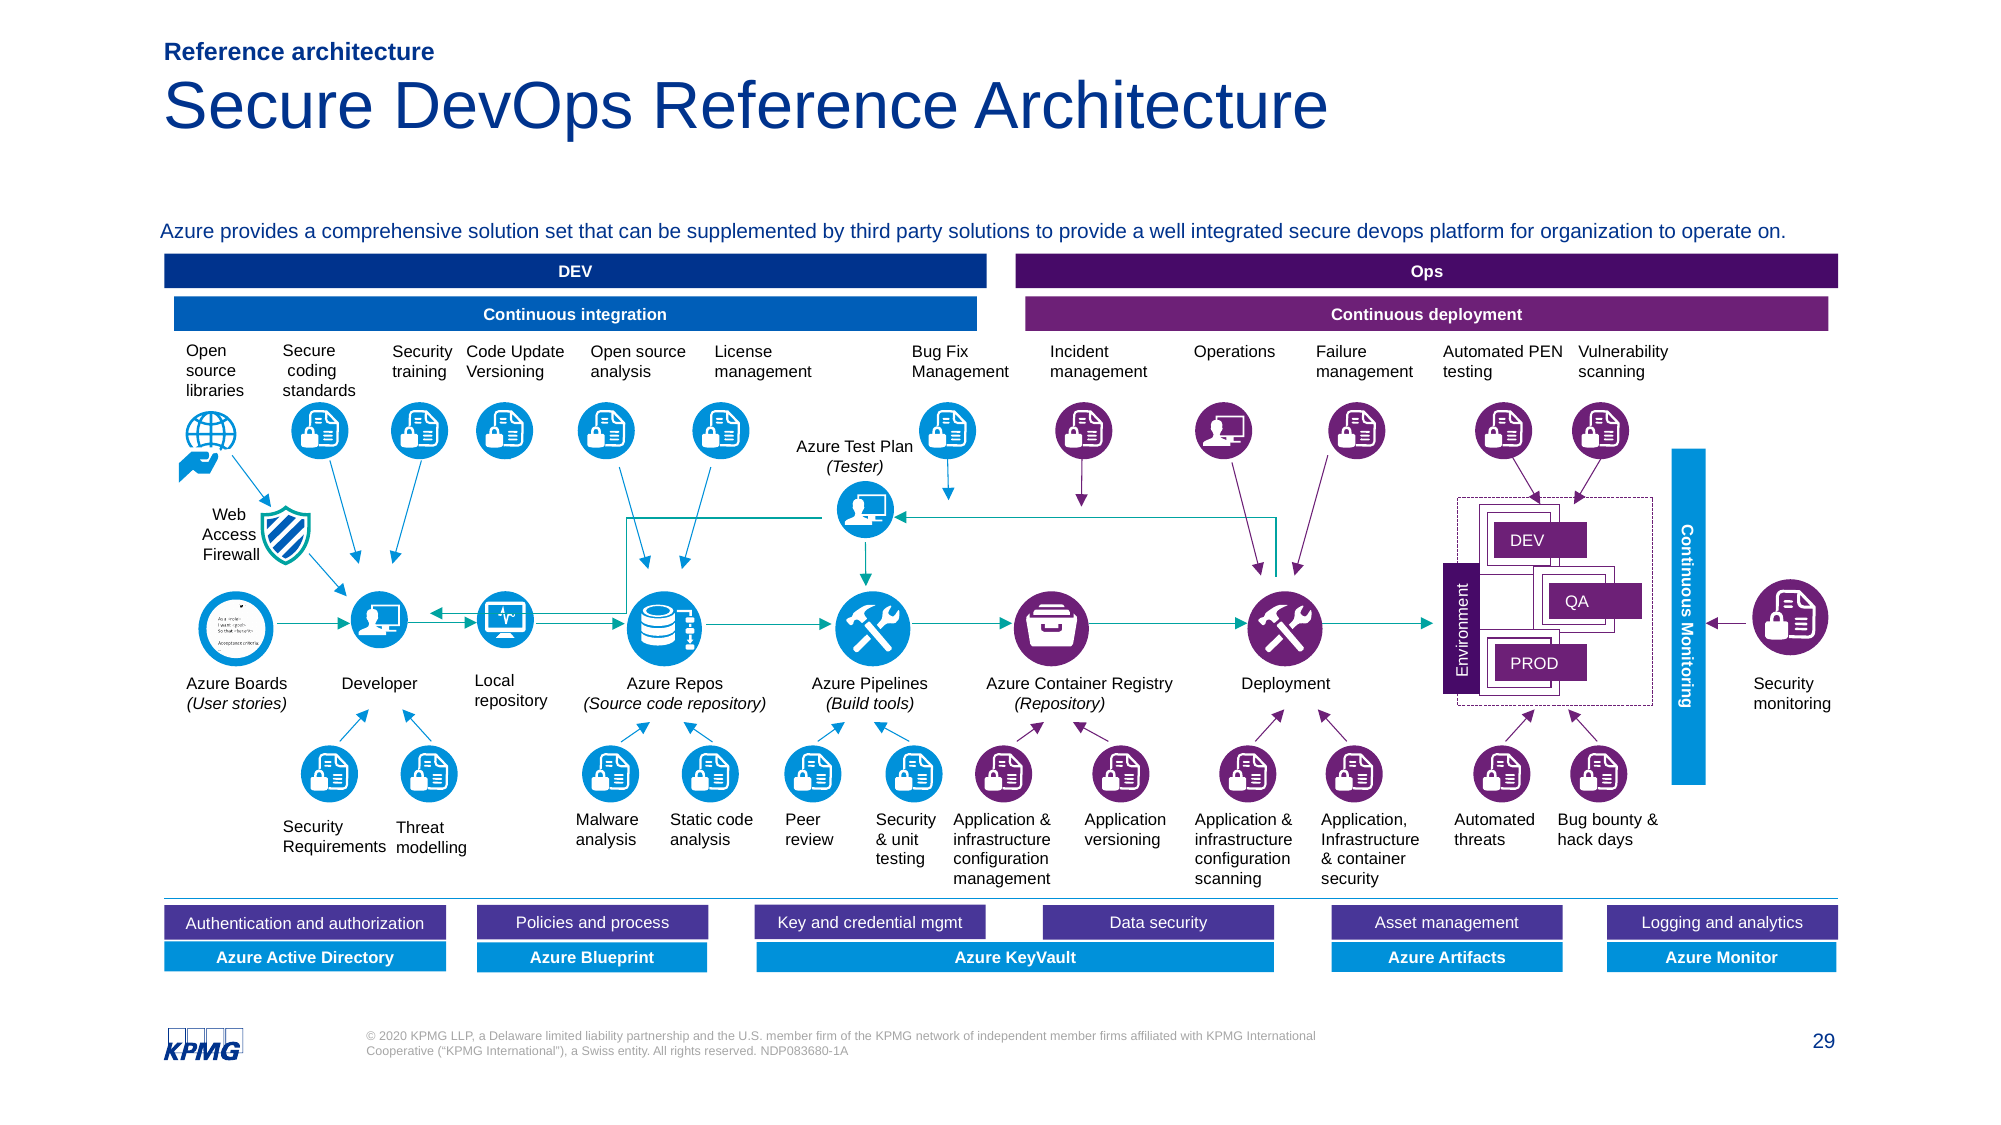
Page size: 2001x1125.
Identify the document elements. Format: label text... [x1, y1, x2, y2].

text_box Code Update Versioning [451, 333, 580, 388]
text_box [350, 591, 408, 649]
text_box DEV [163, 252, 988, 289]
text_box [1328, 402, 1386, 460]
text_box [784, 745, 842, 803]
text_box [339, 709, 432, 742]
title Secure DevOps Reference Architecture [163, 70, 1837, 159]
text_box Policies and process [476, 904, 709, 940]
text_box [641, 604, 695, 650]
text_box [893, 517, 1276, 578]
text_box Static code analysis [655, 800, 769, 856]
text_box Peer review [770, 800, 849, 856]
text_box Continuous integration [173, 295, 978, 332]
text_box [885, 745, 943, 803]
text_box Security monitoring [1738, 665, 1847, 720]
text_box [582, 745, 640, 803]
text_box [329, 460, 422, 564]
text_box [1255, 709, 1347, 742]
text_box Developer [326, 665, 433, 700]
text_box Bug bounty & hack days [1542, 801, 1674, 857]
text_box Incident management [1035, 333, 1163, 388]
text_box Web Access Firewall [187, 496, 277, 572]
text_box Authentication and authorization [163, 904, 447, 940]
text_box Operations [1179, 333, 1291, 368]
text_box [476, 402, 534, 460]
text_box Secure coding standards [267, 332, 372, 408]
text_box Continuous deployment [1024, 295, 1829, 332]
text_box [1572, 402, 1630, 460]
text_box Automated threats [1439, 800, 1551, 856]
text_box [391, 402, 449, 460]
text_box [177, 450, 220, 485]
text_box Azure Boards (User stories) [171, 665, 303, 720]
text_box License management [699, 333, 828, 388]
text_box [184, 409, 238, 453]
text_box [260, 505, 311, 566]
text_box Deployment [1226, 665, 1346, 700]
text_box Azure Active Directory [163, 940, 447, 972]
text_box [625, 614, 703, 668]
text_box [835, 591, 911, 667]
text_box Azure Blueprint [476, 941, 708, 973]
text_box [1231, 455, 1328, 576]
text_box Application & infrastructure configuration scanning [1180, 800, 1308, 896]
text_box Bug Fix Management [897, 333, 1025, 388]
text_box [1055, 402, 1113, 460]
text_box Open source analysis [580, 333, 699, 388]
text_box Threat modelling [381, 809, 483, 865]
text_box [817, 721, 910, 742]
text_box Security Requirements [268, 808, 402, 863]
text_box Application versioning [1069, 800, 1182, 856]
text_box Azure Artifacts [1330, 941, 1564, 973]
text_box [291, 402, 349, 460]
text_box Asset management [1330, 904, 1564, 941]
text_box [620, 722, 713, 743]
text_box Environment [1443, 563, 1480, 694]
text_box Logging and analytics [1606, 904, 1839, 941]
text_box Ops [1015, 252, 1839, 289]
text_box [1456, 497, 1653, 706]
text_box Malware analysis [561, 800, 654, 856]
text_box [1752, 579, 1829, 656]
list Reference architecture [163, 37, 1837, 66]
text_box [919, 402, 977, 460]
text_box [1475, 402, 1533, 460]
text_box Continuous Monitoring [1671, 448, 1707, 786]
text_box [577, 402, 635, 460]
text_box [1570, 745, 1628, 803]
text_box Automated PEN testing [1429, 333, 1579, 388]
text_box Application, Infrastructure & container security [1308, 800, 1446, 896]
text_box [476, 614, 534, 649]
text_box Vulnerability scanning [1579, 333, 1684, 388]
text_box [1195, 402, 1253, 460]
text_box Local repository [459, 662, 563, 718]
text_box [975, 745, 1033, 803]
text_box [198, 591, 274, 667]
text_box Open source libraries [171, 332, 260, 408]
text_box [1473, 745, 1531, 803]
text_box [1247, 591, 1323, 667]
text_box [1505, 709, 1598, 742]
text_box Azure KeyVault [756, 941, 1275, 973]
text_box Failure management [1301, 333, 1429, 388]
text_box Security & unit testing [861, 800, 952, 876]
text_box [1092, 745, 1150, 803]
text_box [400, 745, 458, 803]
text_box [1016, 721, 1109, 742]
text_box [1219, 745, 1277, 803]
text_box Application & infrastructure configuration management [938, 800, 1067, 896]
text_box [681, 745, 739, 803]
text_box Key and credential mgmt [754, 904, 987, 940]
text_box Data security [1042, 904, 1275, 941]
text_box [1511, 455, 1603, 505]
text_box Azure Repos (Source code repository) [561, 665, 789, 720]
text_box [429, 517, 823, 614]
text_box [308, 553, 347, 597]
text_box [692, 402, 750, 460]
text_box Azure Container Registry (Repository) [971, 665, 1189, 720]
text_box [836, 481, 894, 539]
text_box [300, 745, 358, 803]
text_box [1013, 591, 1089, 667]
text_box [619, 467, 711, 570]
text_box Azure Test Plan (Tester) [781, 428, 929, 484]
text_box Security training [377, 333, 451, 388]
text_box Azure Pipelines (Build tools) [797, 665, 944, 720]
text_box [1325, 745, 1383, 803]
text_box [232, 455, 272, 508]
text_box Azure Monitor [1606, 941, 1837, 973]
text_box Azure provides a comprehensive solution set that can be supplemented by third party solutions to provide a well integrated secure devops platform for organization to operate on. [160, 217, 1833, 243]
